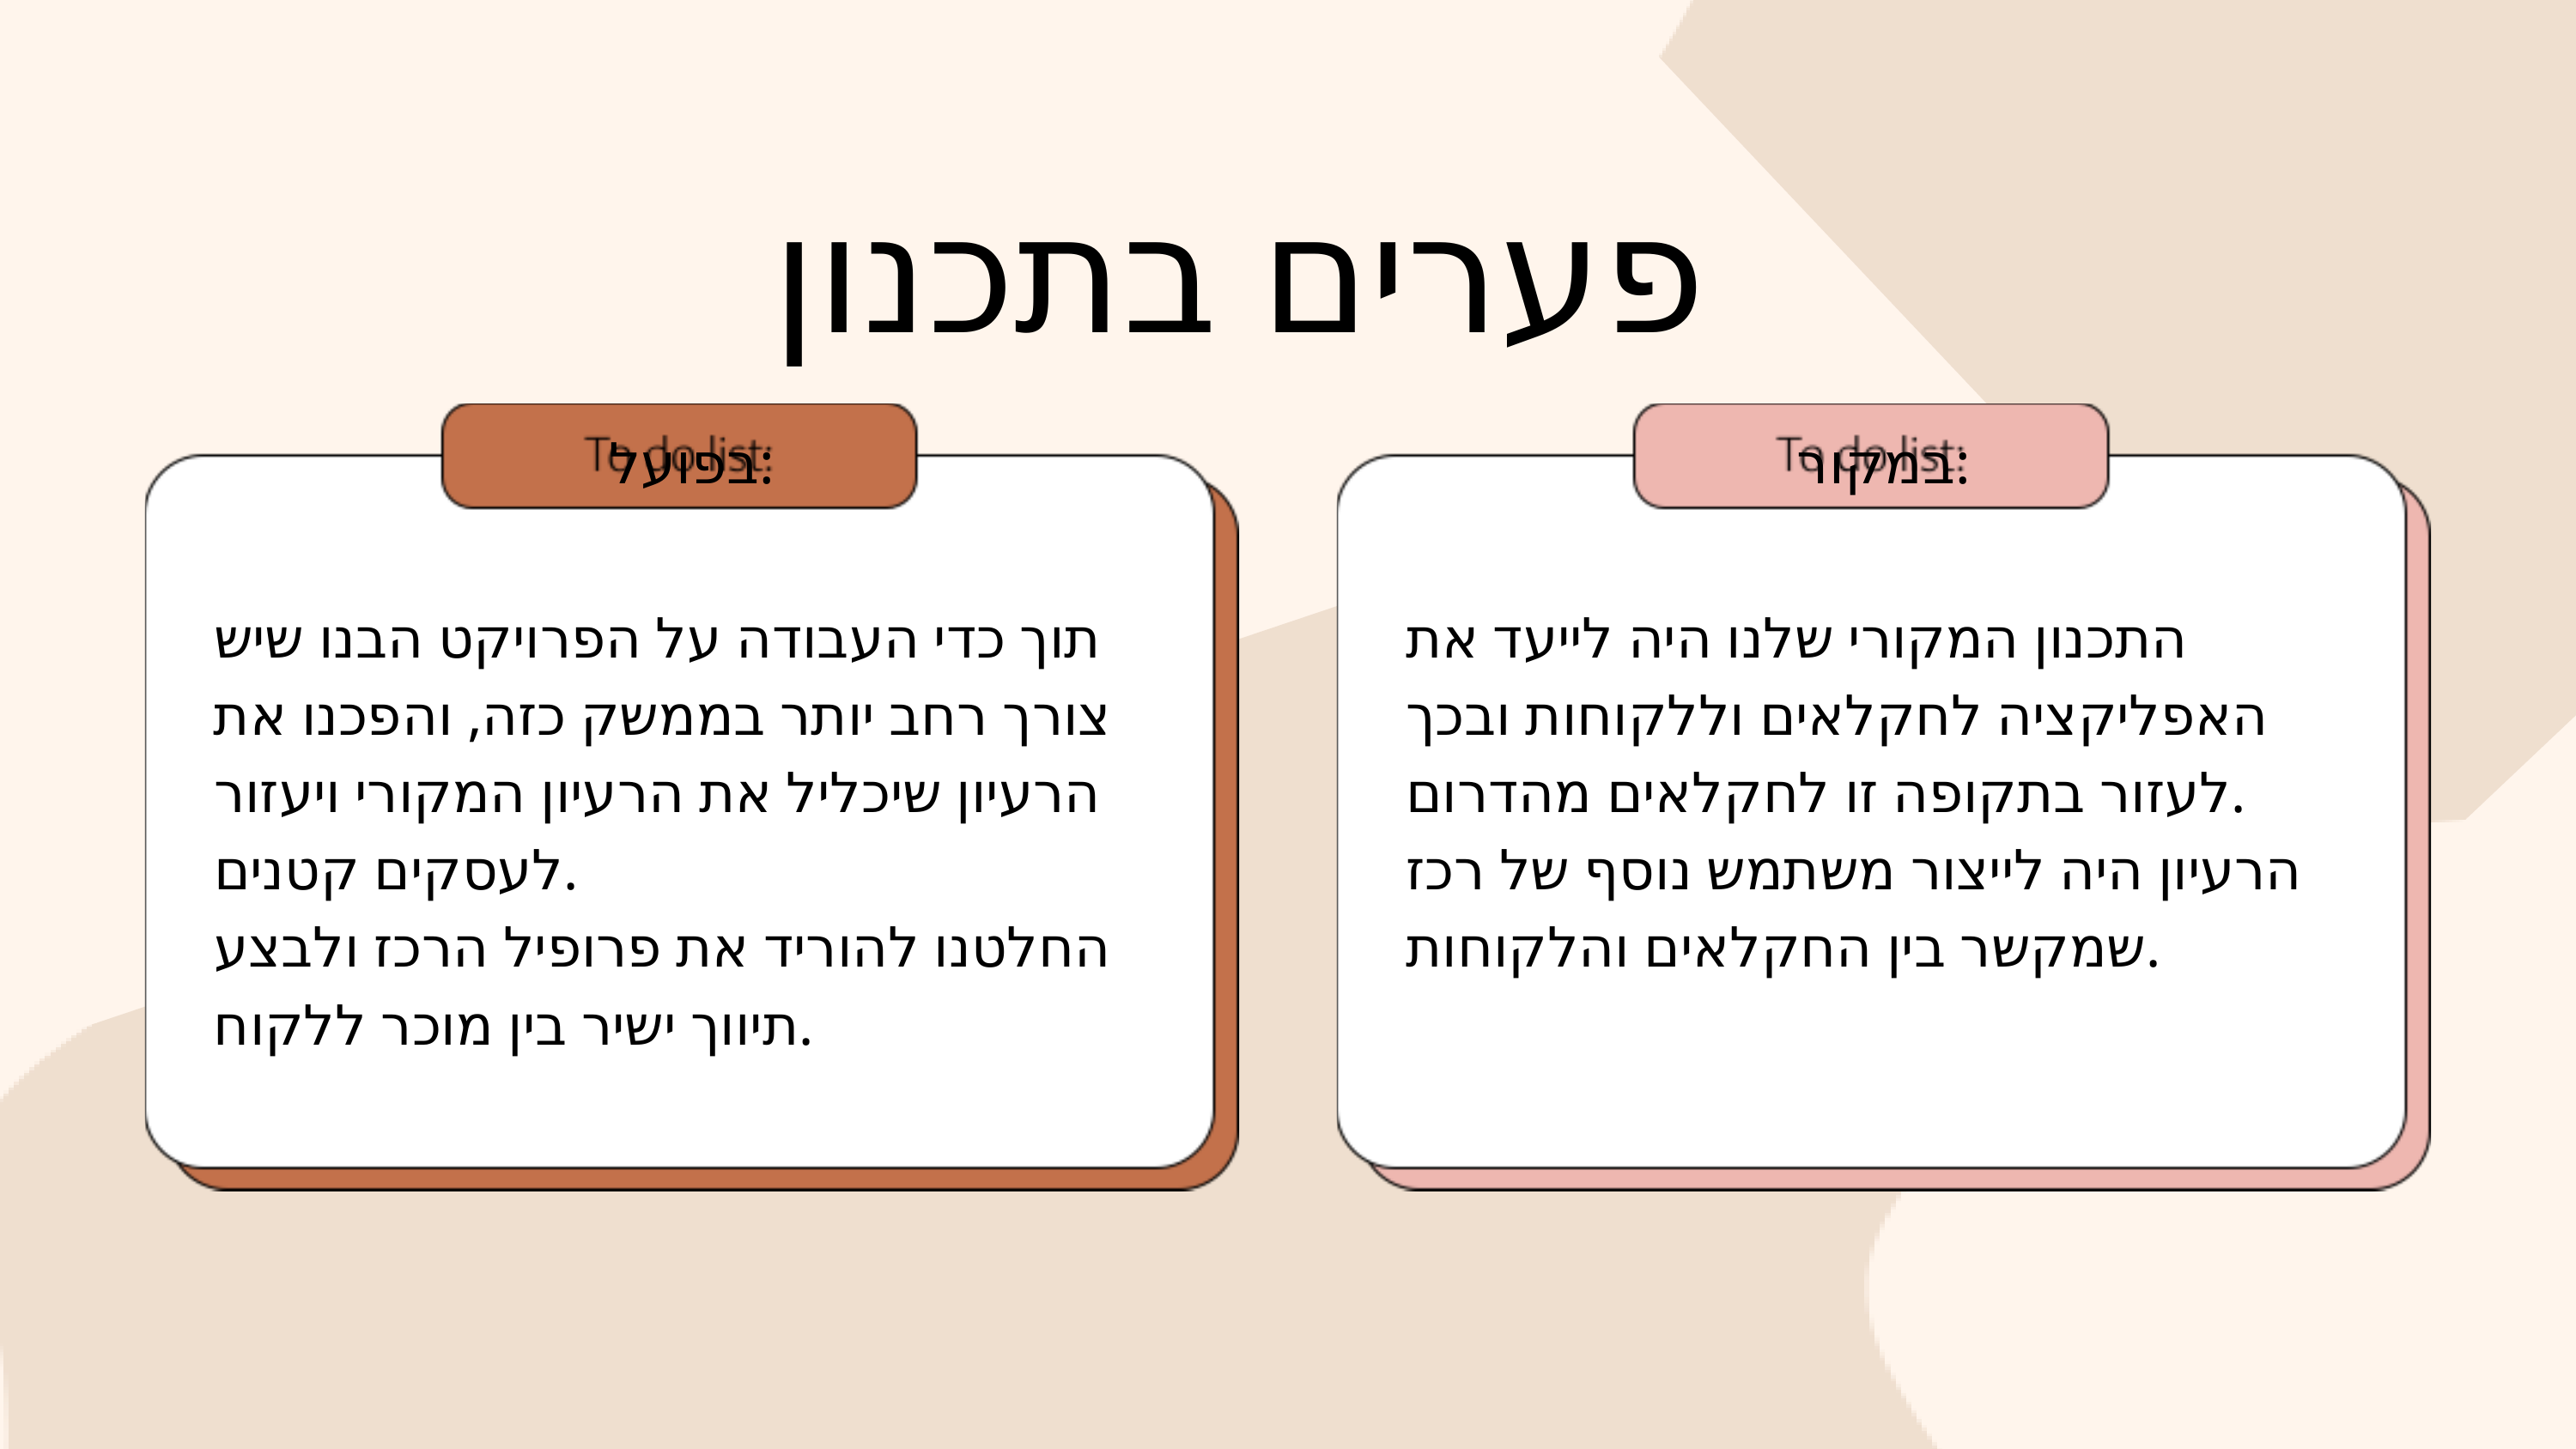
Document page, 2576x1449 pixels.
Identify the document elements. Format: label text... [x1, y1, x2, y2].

text_box [1605, 0, 2576, 852]
text_box [0, 606, 1996, 1449]
text_box פערים בתכנון [691, 135, 1788, 366]
text_box [1336, 403, 2432, 1191]
text_box במקור: [1735, 415, 2033, 495]
text_box התכנון המקורי שלנו היה לייעד את האפליקציה לחקלאים וללקוחות ובכך לעזור בתקופה זו לחקלאים מהדרום. הרעיון היה לייצור משתמש נוסף של רכז שמקשר בין החקלאים והלקוחות. [1406, 591, 2362, 979]
text_box בפועל: [543, 415, 841, 495]
text_box תוך כדי העבודה על הפרויקט הבנו שיש צורך רחב יותר בממשק כזה, והפכנו את הרעיון שיכליל את הרעיון המקורי ויעזור לעסקים קטנים. החלטנו להוריד את פרופיל הרכז ולבצע תיווך ישיר בין מוכר ללקוח. [214, 591, 1170, 1056]
text_box [144, 403, 1240, 1191]
